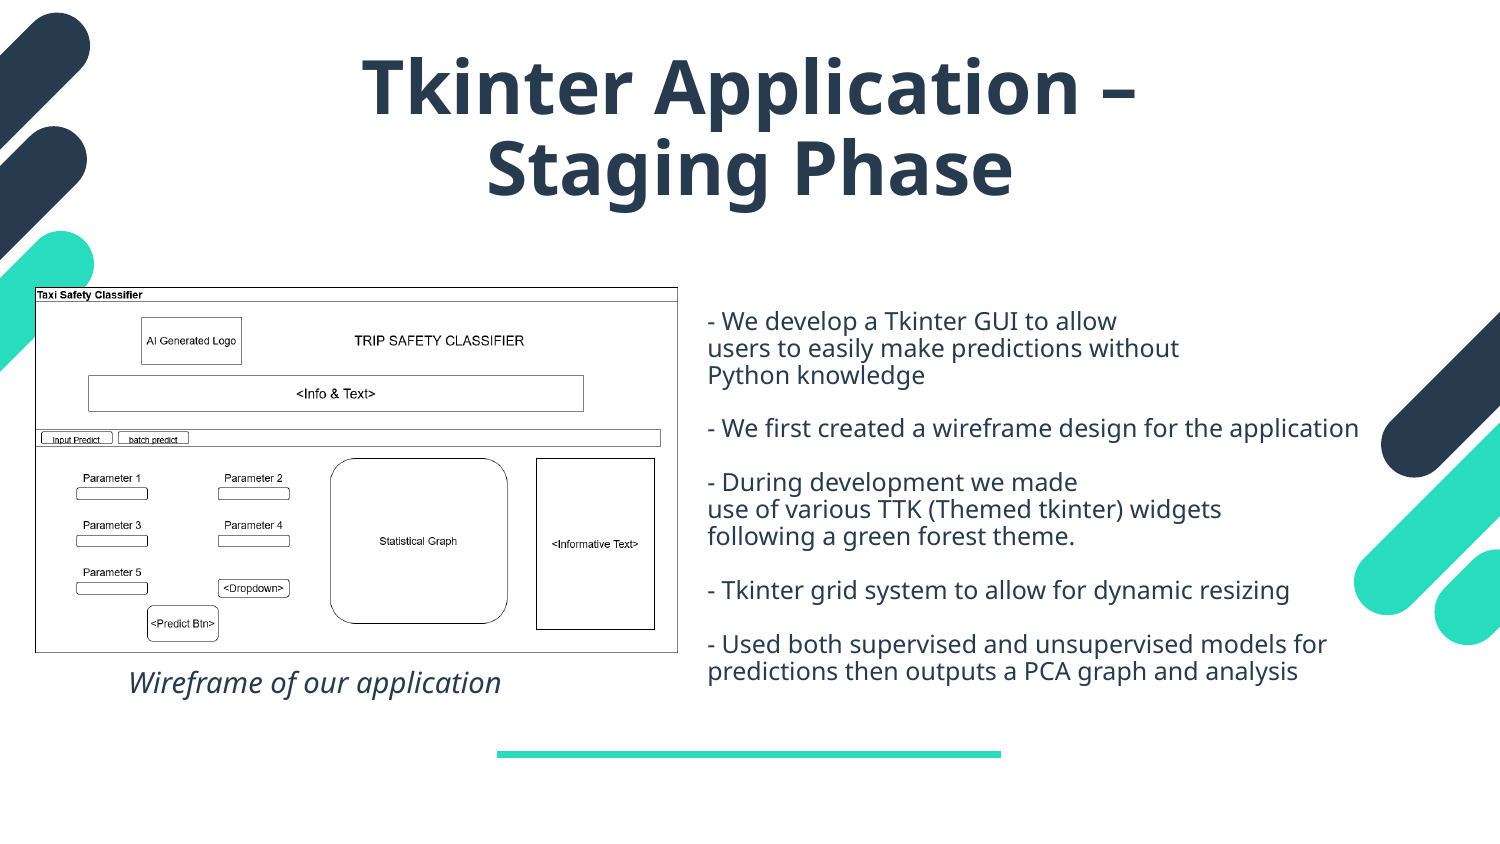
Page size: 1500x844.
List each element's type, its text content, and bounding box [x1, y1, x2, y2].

text_box - We develop a Tkinter GUI to allow users to easily make predictions without Python knowledge - We first created a wireframe design for the application - During development we made use of various TTK (Themed tkinter) widgets following a green forest theme. - Tkinter grid system to allow for dynamic resizing - Used both supervised and unsupervised models for predictions then outputs a PCA graph and analysis [692, 287, 1411, 788]
picture [35, 287, 678, 653]
text_box Wireframe of our application [113, 661, 600, 707]
title Tkinter Application – Staging Phase [237, 35, 1264, 145]
text_box [682, 384, 975, 435]
